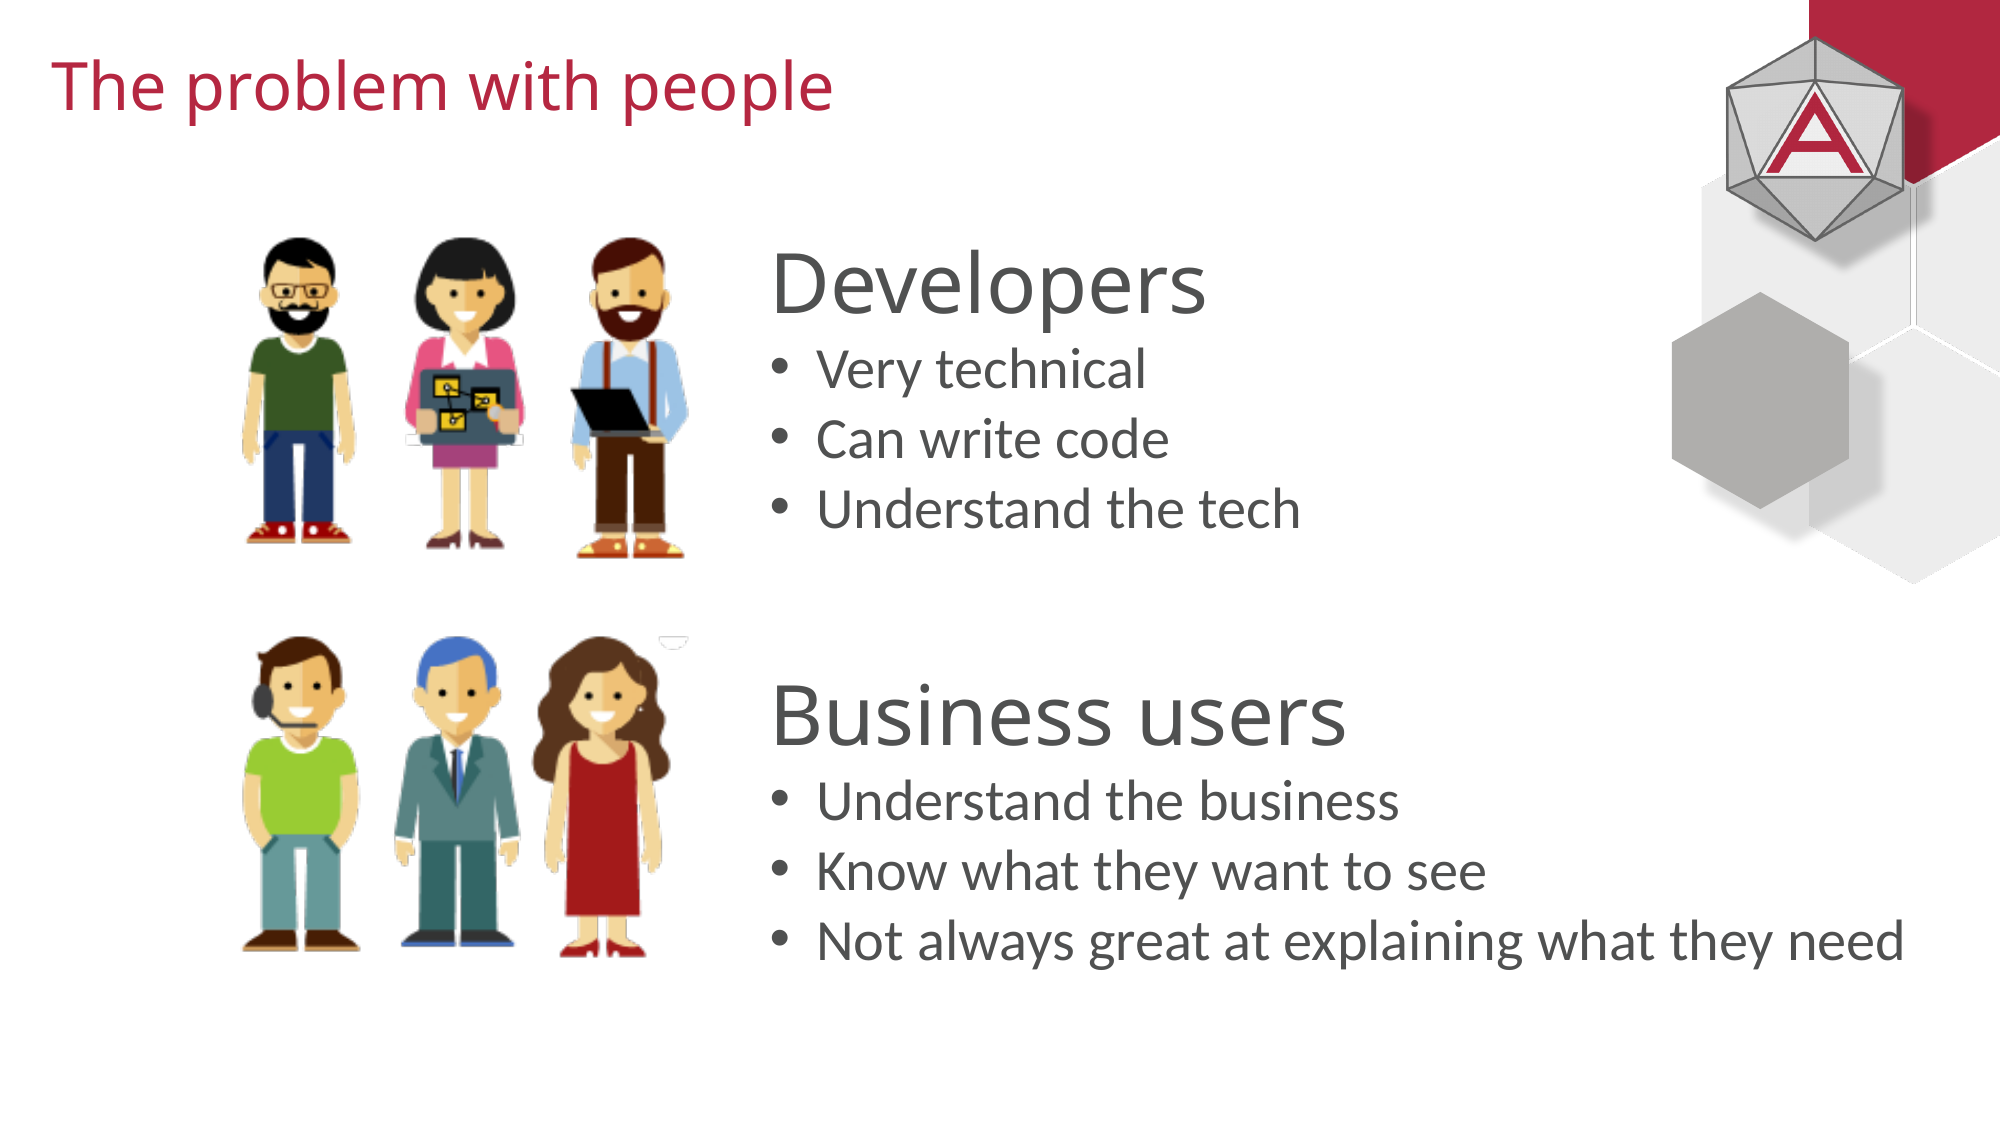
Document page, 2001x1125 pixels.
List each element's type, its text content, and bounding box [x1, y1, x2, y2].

picture [1701, 0, 2000, 584]
text_box Business users Understand the business Know what they want to see Not always great at explaining what they need [754, 654, 1950, 980]
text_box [239, 234, 693, 563]
title The problem with people [37, 35, 1169, 136]
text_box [239, 633, 693, 962]
text_box Developers Very technical Can write code Understand the tech [754, 223, 1429, 548]
